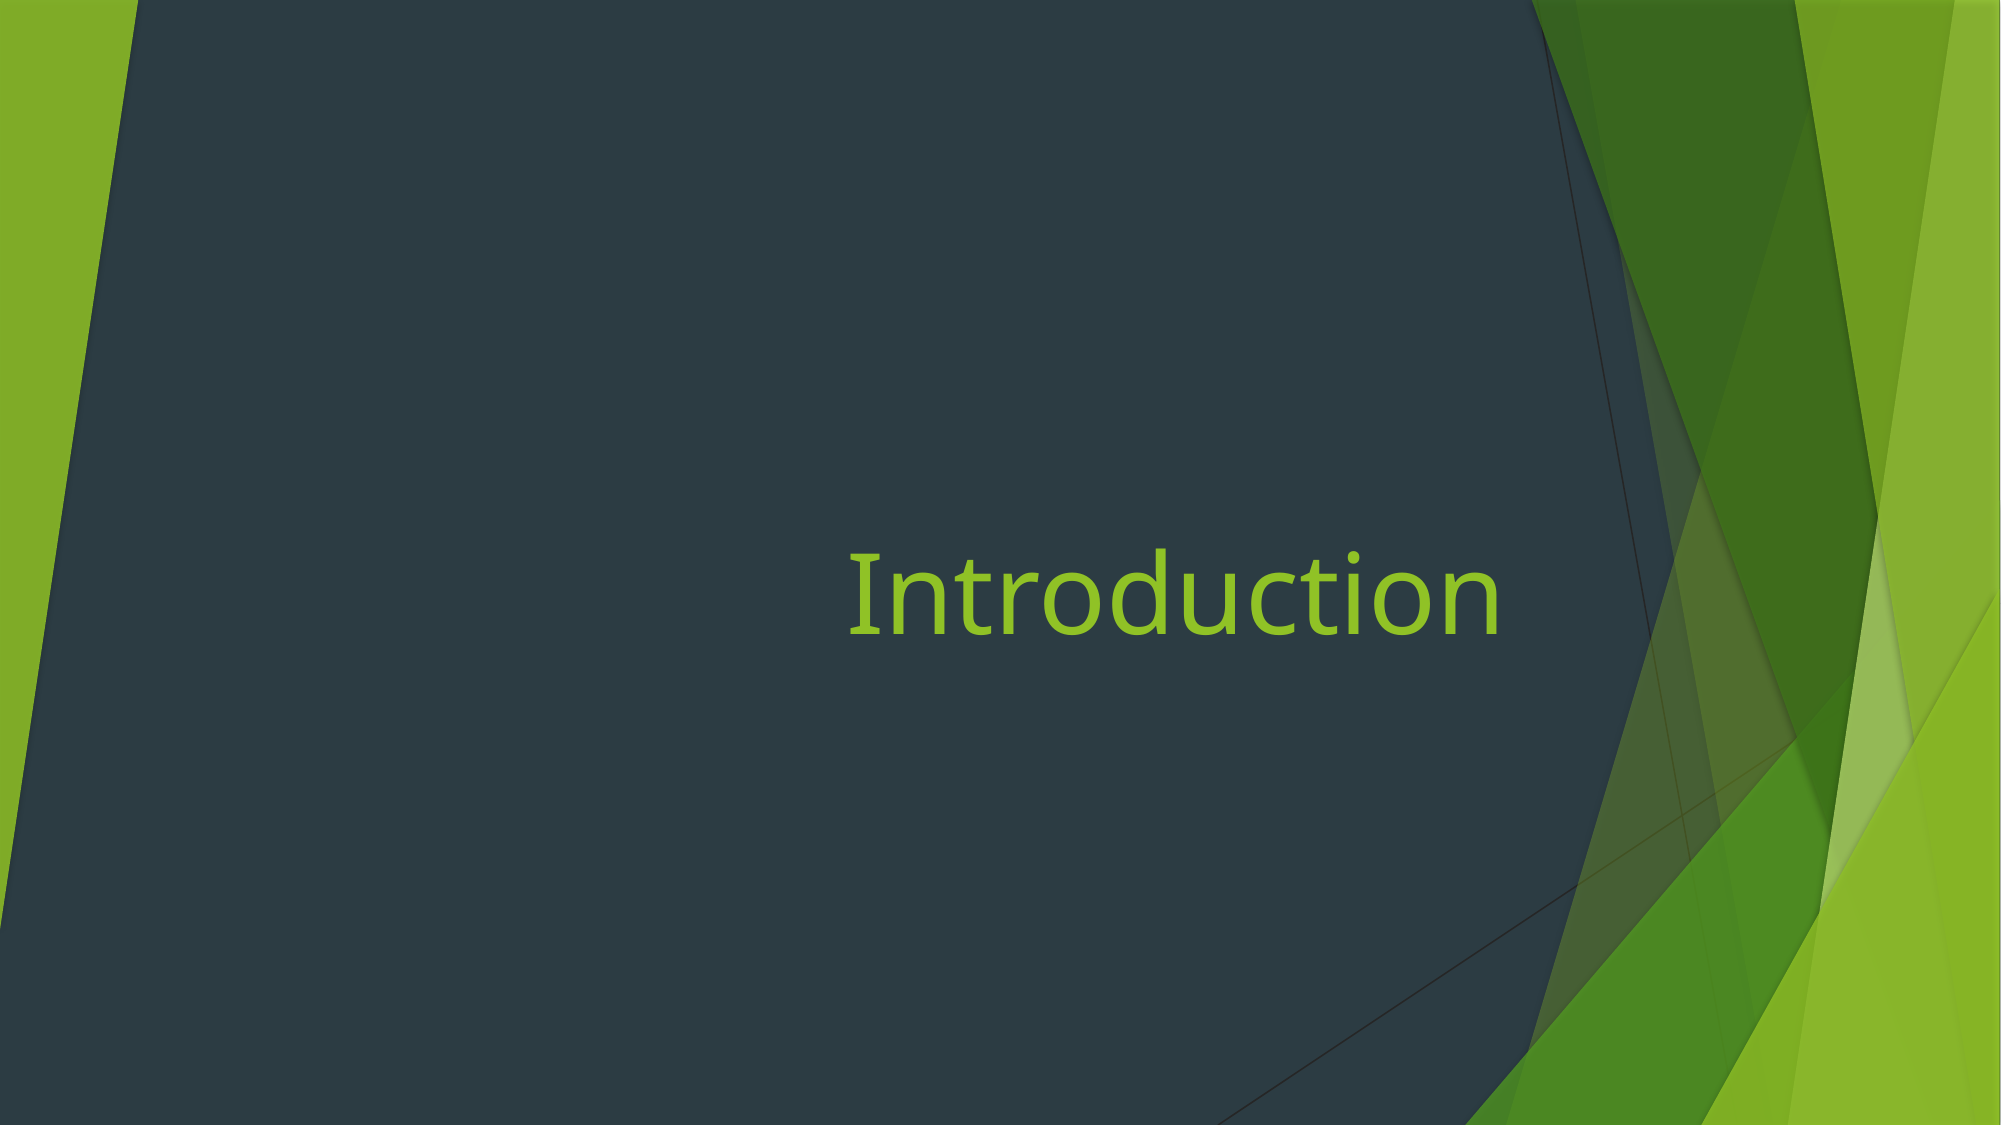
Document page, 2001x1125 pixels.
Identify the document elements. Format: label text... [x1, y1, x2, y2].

title Introduction [247, 394, 1522, 665]
